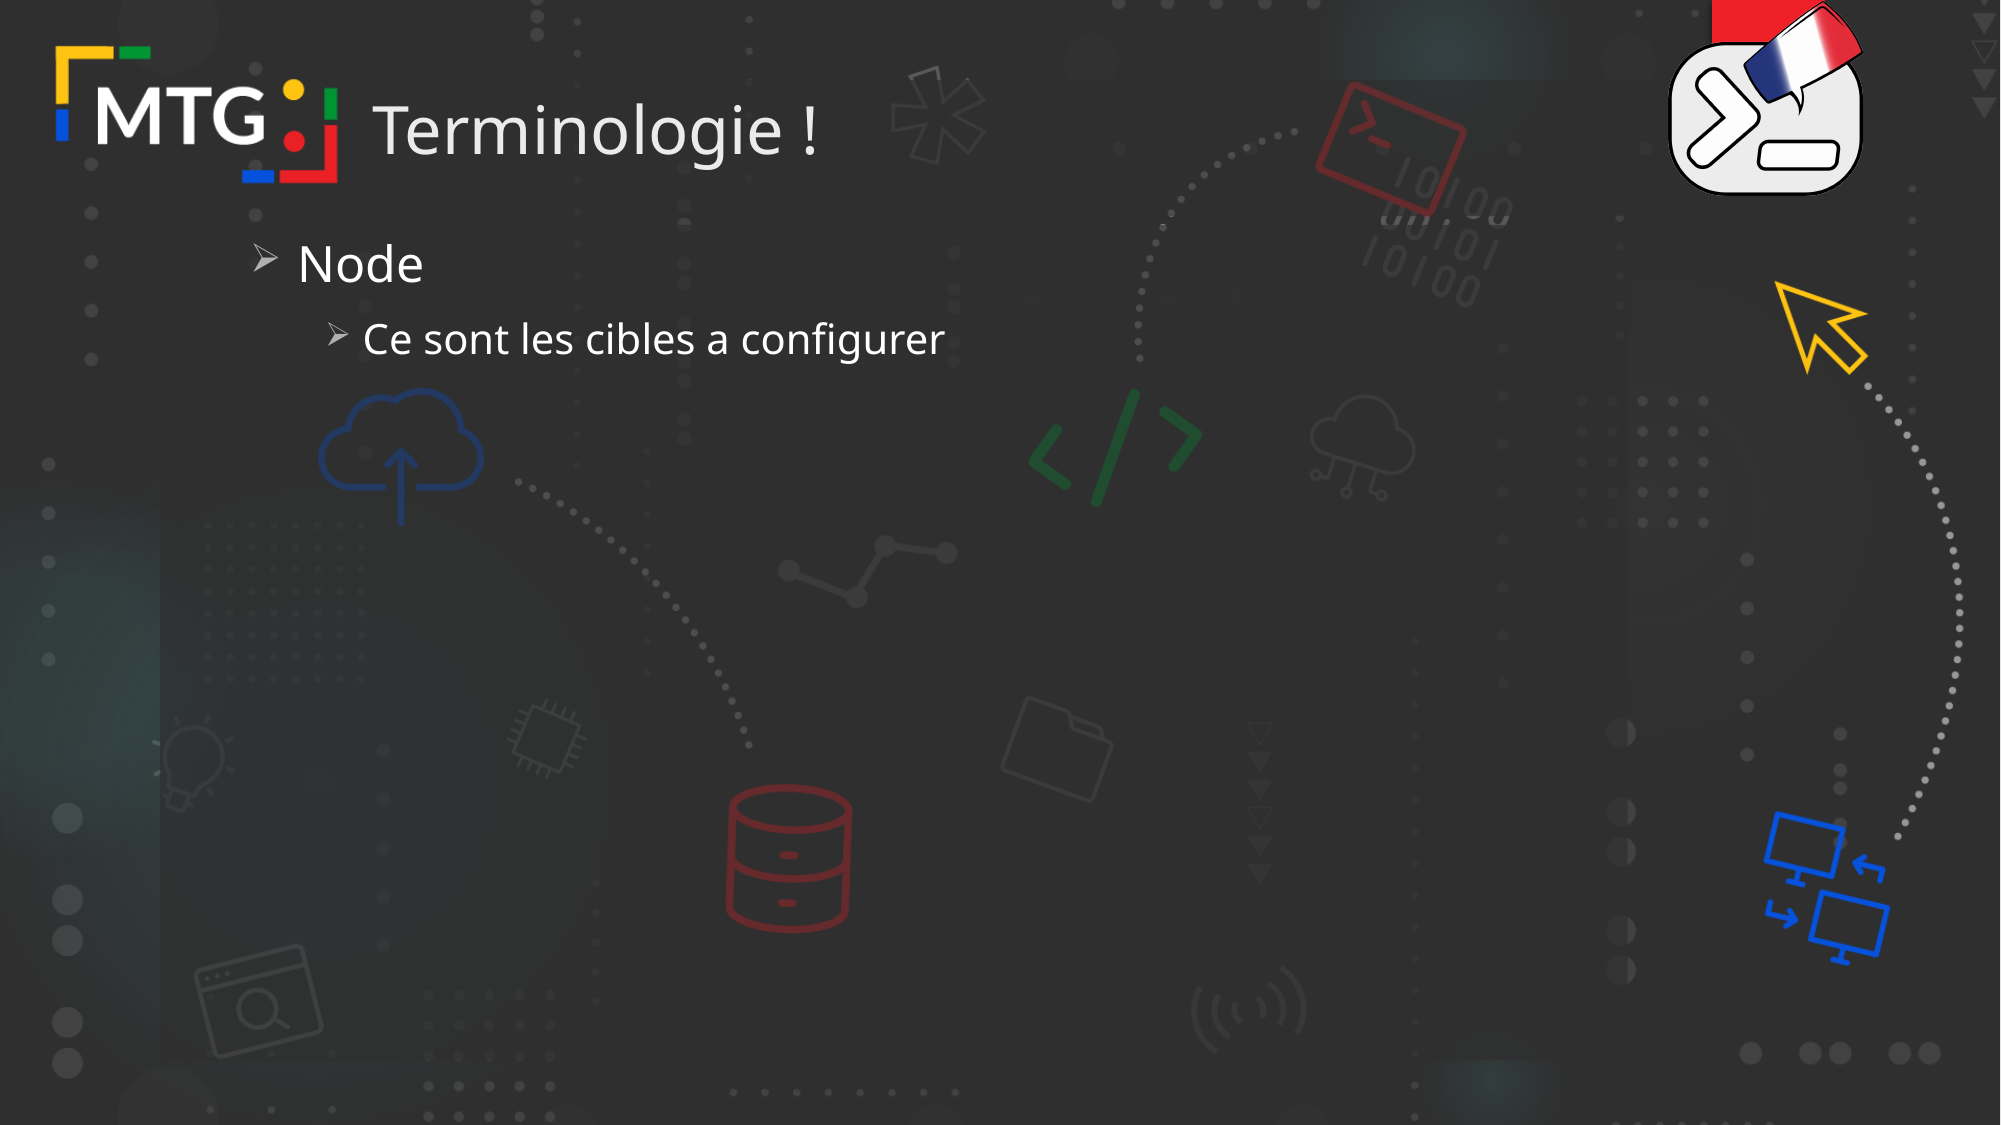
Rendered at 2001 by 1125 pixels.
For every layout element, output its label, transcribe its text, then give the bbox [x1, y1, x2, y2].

picture [0, 0, 2001, 1125]
text_box Terminologie ! [357, 80, 1707, 217]
list Node Ce sont les cibles a configurer [160, 224, 1628, 1061]
